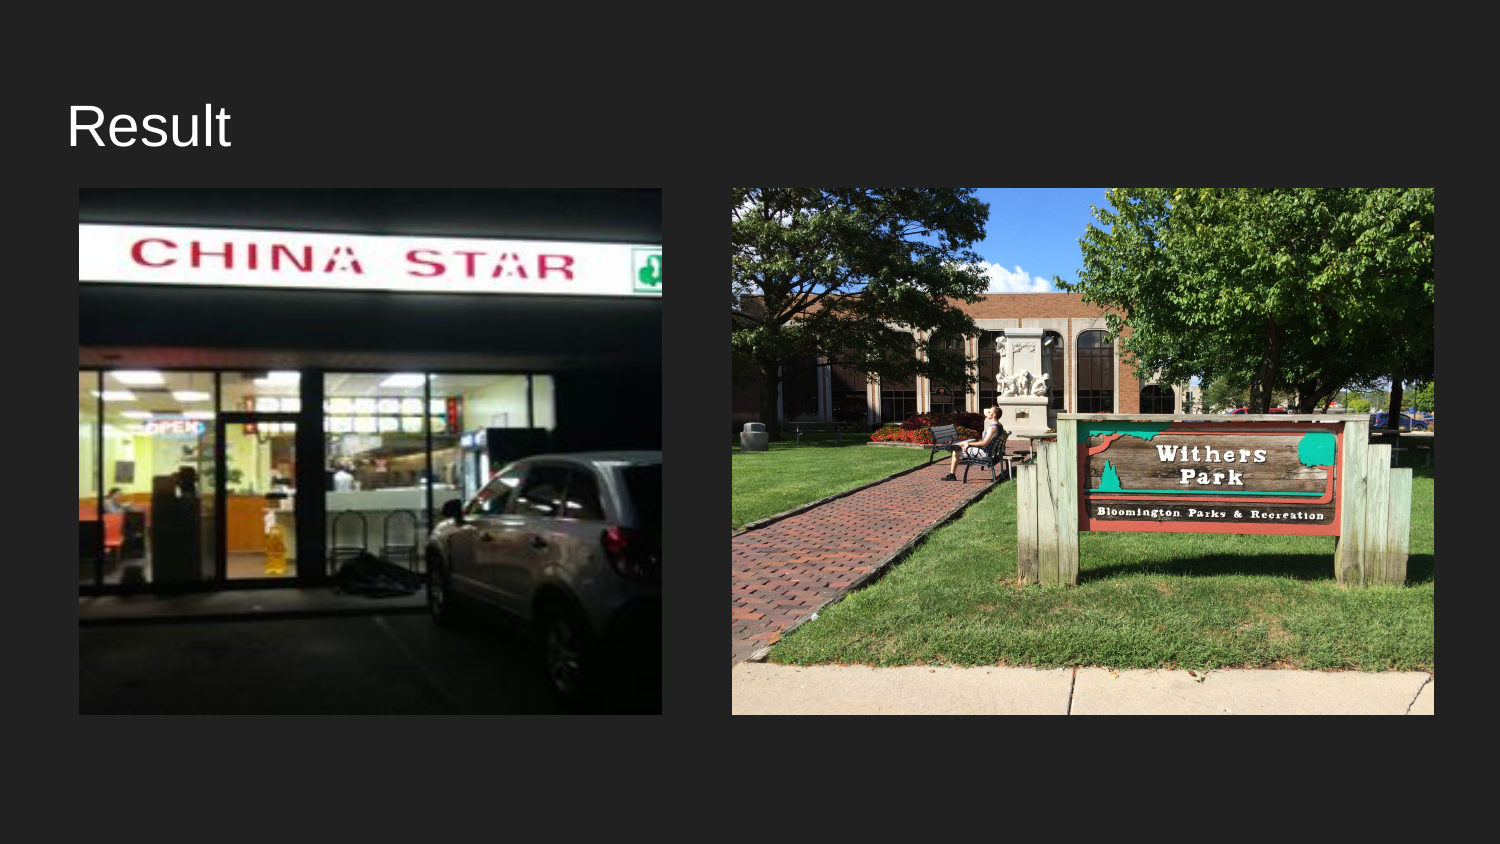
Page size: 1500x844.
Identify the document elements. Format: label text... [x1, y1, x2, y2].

picture [78, 188, 662, 715]
picture [732, 188, 1434, 715]
title Result [51, 72, 1449, 167]
